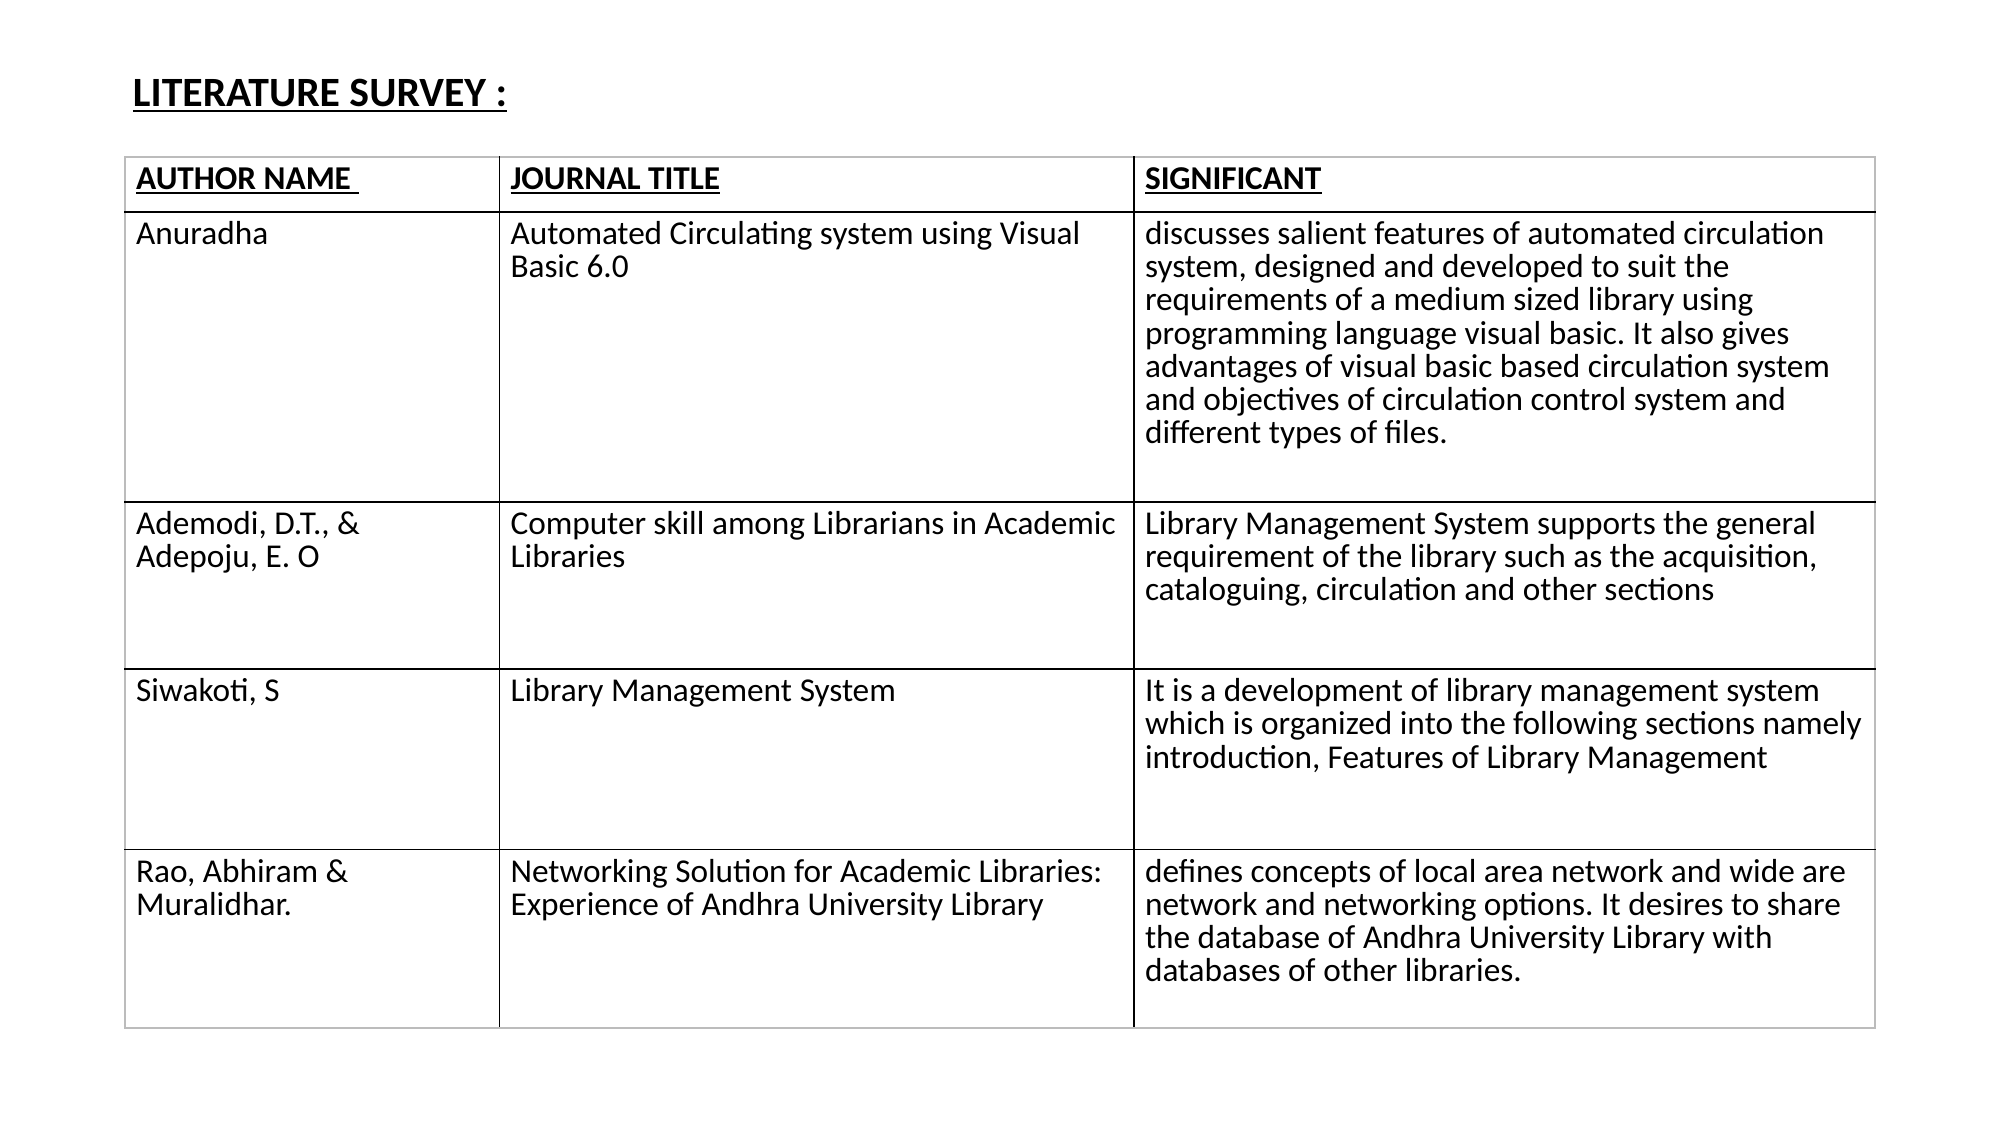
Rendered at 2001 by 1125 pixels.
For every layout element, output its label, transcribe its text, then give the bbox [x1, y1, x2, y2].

table_cell Siwakoti, S [126, 670, 499, 849]
table_header AUTHOR NAME [126, 158, 499, 211]
table_cell discusses salient features of automated circulation system, designed and developed to suit the requirements of a medium sized library using programming language visual basic. It also gives advantages of visual basic based circulation system and objectives of circulation control system and different types of files. [1135, 213, 1874, 501]
table_cell It is a development of library management system which is organized into the following sections namely introduction, Features of Library Management [1135, 670, 1874, 849]
table_cell Anuradha [126, 213, 499, 501]
table_cell Networking Solution for Academic Libraries: Experience of Andhra University Library [500, 850, 1133, 1027]
table_cell Rao, Abhiram & Muralidhar. [126, 850, 499, 1027]
table_cell defines concepts of local area network and wide are network and networking options. It desires to share the database of Andhra University Library with databases of other libraries. [1135, 850, 1874, 1027]
title LITERATURE SURVEY : [117, 43, 1412, 144]
table_header JOURNAL TITLE [500, 158, 1133, 211]
table_cell Ademodi, D.T., & Adepoju, E. O [126, 503, 499, 668]
table_cell Automated Circulating system using Visual Basic 6.0 [500, 213, 1133, 501]
table_cell Library Management System supports the general requirement of the library such as the acquisition, cataloguing, circulation and other sections [1135, 503, 1874, 668]
table_header SIGNIFICANT [1135, 158, 1874, 211]
table_cell Computer skill among Librarians in Academic Libraries [500, 503, 1133, 668]
table_cell Library Management System [500, 670, 1133, 849]
